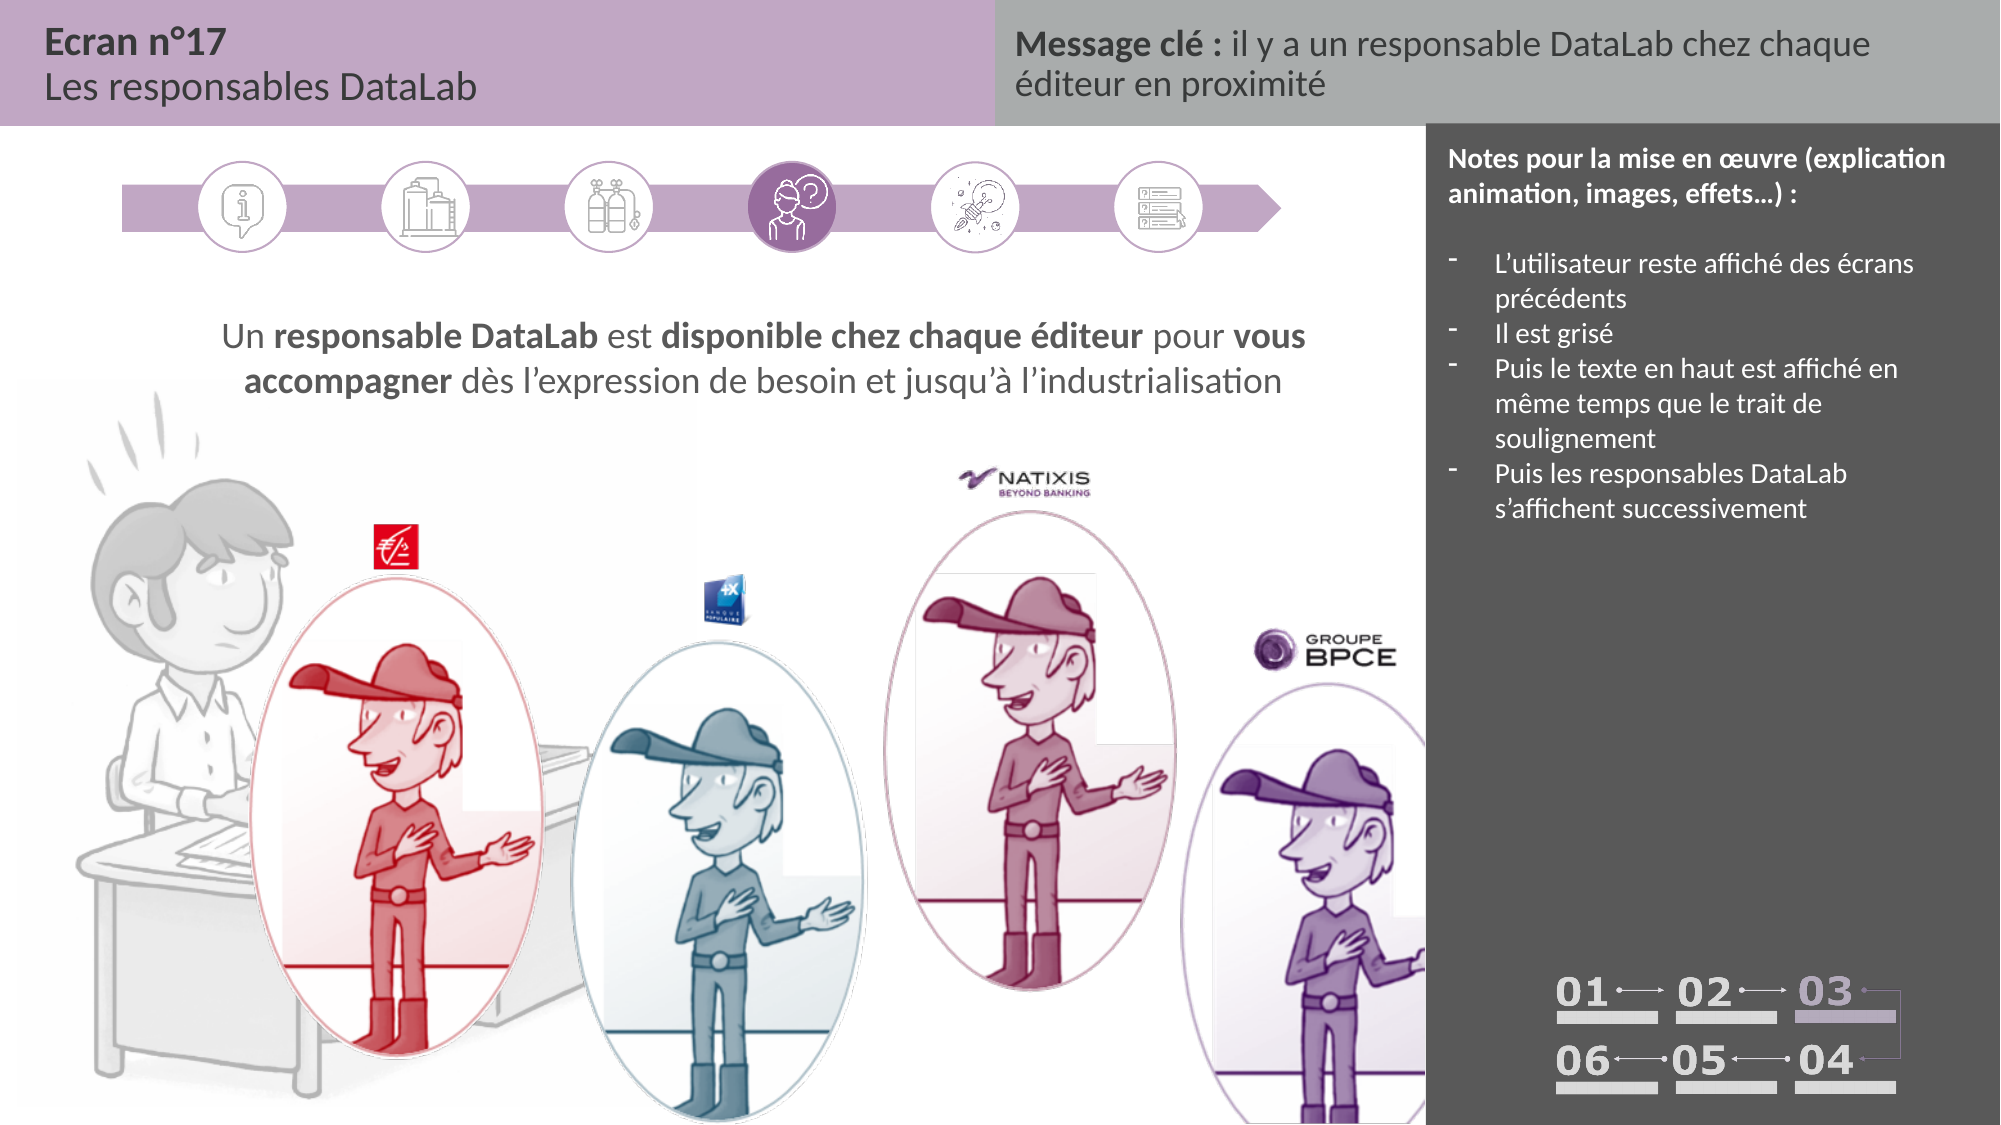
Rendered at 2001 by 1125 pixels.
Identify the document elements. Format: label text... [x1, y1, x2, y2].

picture [1530, 953, 1901, 1107]
text_box [1425, 122, 2000, 1125]
text_box [1442, 532, 1980, 1091]
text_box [122, 161, 1282, 253]
list Message clé : il y a un responsable DataLab chez chaque éditeur en proximité [999, 10, 2000, 119]
picture [17, 379, 1425, 1125]
title Ecran n°17 Les responsables DataLab [29, 4, 967, 124]
text_box Notes pour la mise en œuvre (explication animation, images, effets…) : L’utilisateur reste affiché des écrans précédents Il est grisé Puis le texte en haut est affiché en même temps que le trait de soulignement Puis les responsables DataLab s’affichent successivement [1433, 131, 1980, 532]
text_box Un responsable DataLab est disponible chez chaque éditeur pour vous accompagner dès l’expression de besoin et jusqu’à l’industrialisation [122, 303, 1406, 409]
